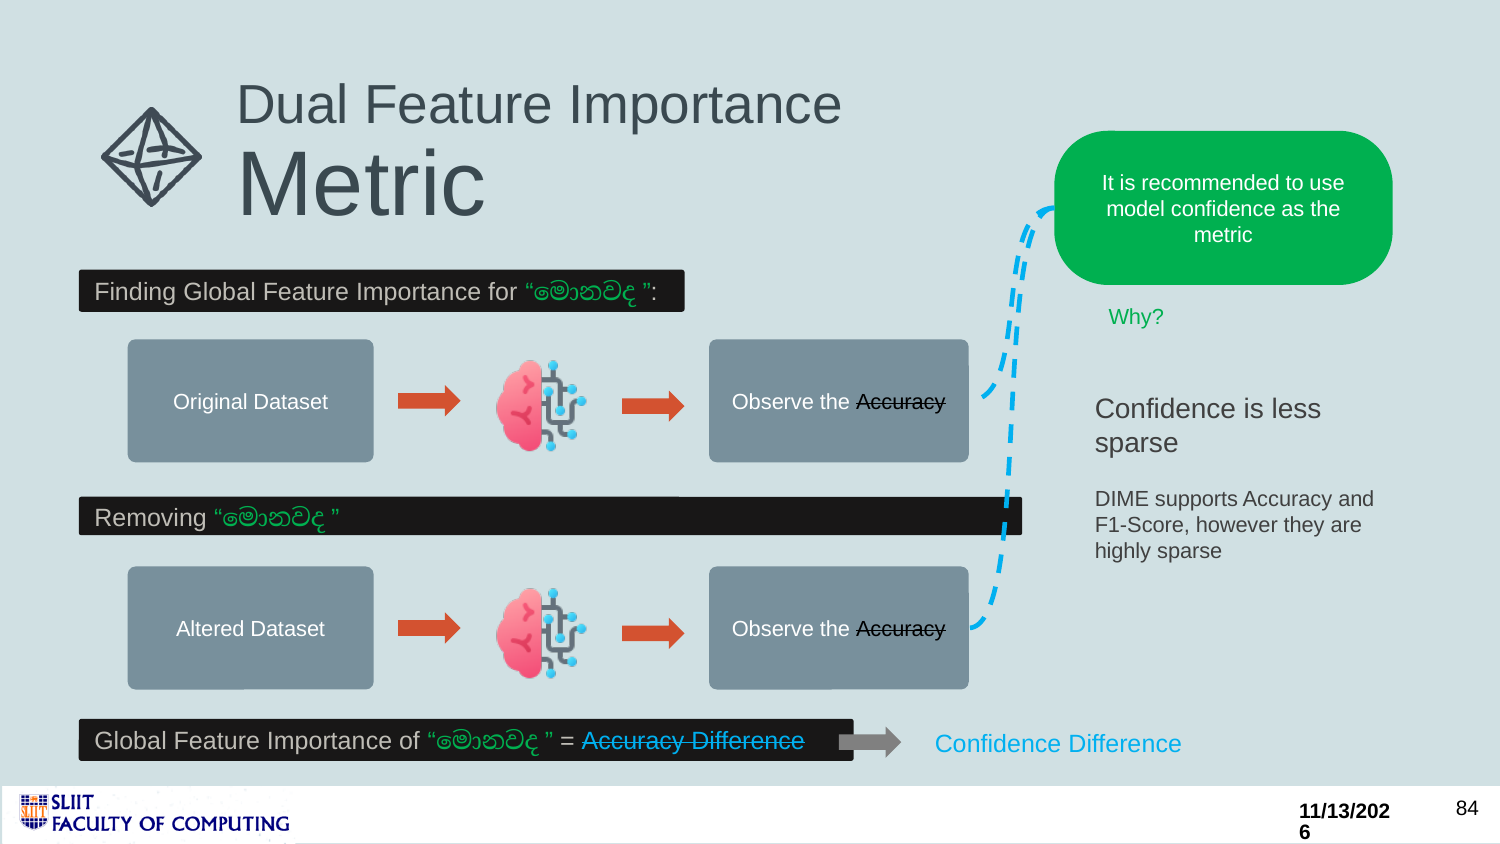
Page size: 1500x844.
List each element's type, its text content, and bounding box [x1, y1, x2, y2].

text_box Confidence Difference [919, 720, 1295, 766]
text_box Dual Feature Importance Metric [224, 70, 1409, 241]
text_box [968, 207, 1055, 629]
text_box [396, 610, 463, 646]
picture [94, 100, 208, 213]
text_box [396, 383, 463, 419]
text_box [619, 388, 687, 424]
picture [484, 576, 598, 690]
text_box Confidence is less sparse DIME supports Accuracy and F1-Score, however they are highly sparse [1080, 383, 1419, 571]
text_box [619, 615, 687, 651]
text_box Altered Dataset [125, 564, 376, 692]
text_box [836, 724, 904, 760]
text_box It is recommended to use model confidence as the metric [1052, 128, 1395, 288]
text_box Removing “මොනවද ” [76, 494, 963, 538]
text_box Global Feature Importance of “මොනවද ” = Accuracy Difference [76, 716, 856, 764]
picture [484, 349, 598, 463]
text_box Original Dataset [125, 337, 376, 465]
text_box Observe the Accuracy [706, 564, 971, 692]
text_box Observe the Accuracy [706, 337, 963, 465]
text_box Why? [1093, 295, 1204, 337]
text_box Finding Global Feature Importance for “මොනවද ”: [76, 267, 687, 314]
slide_number 84 [1403, 769, 1494, 844]
picture [2, 786, 296, 844]
